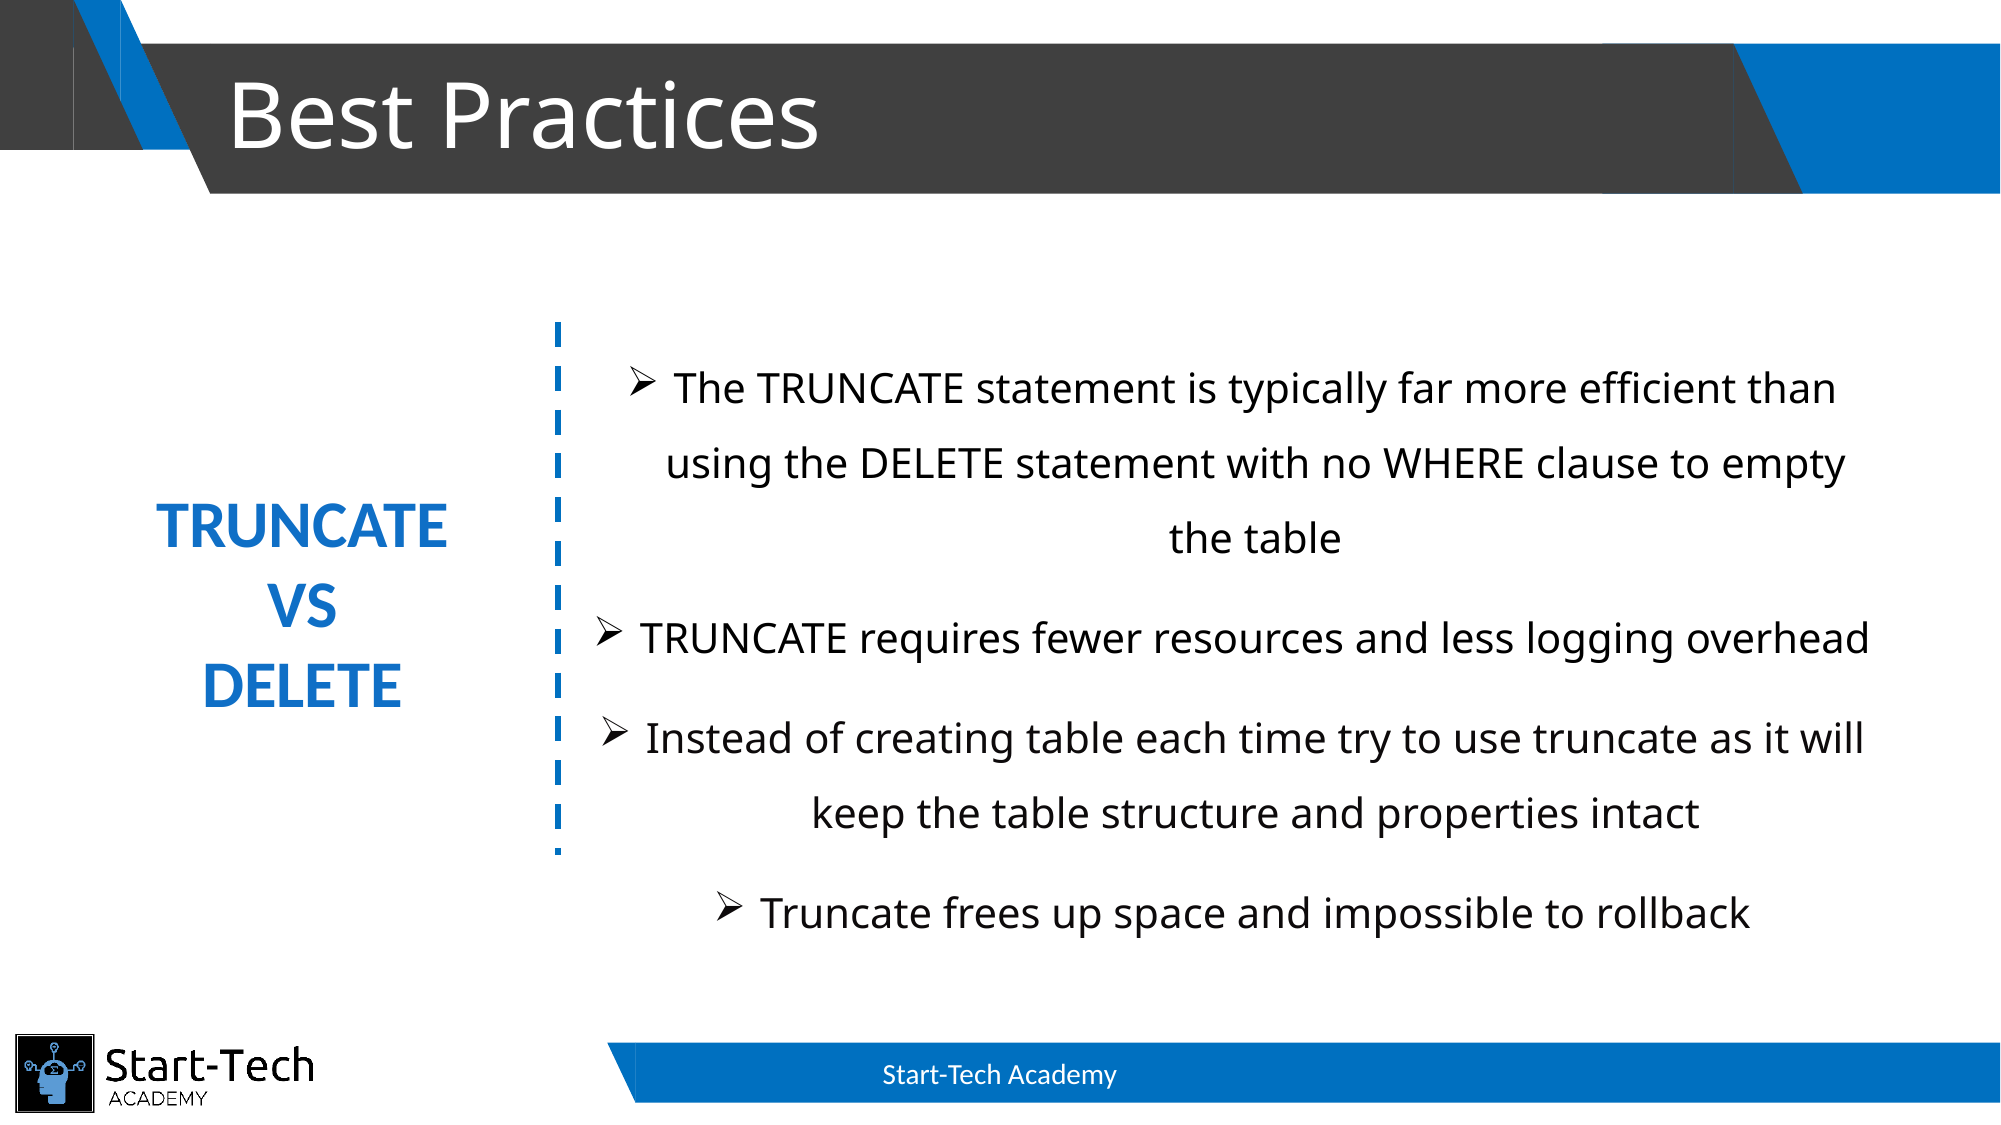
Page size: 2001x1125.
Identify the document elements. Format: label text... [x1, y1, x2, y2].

text_box TRUNCATE VS DELETE [47, 473, 557, 728]
title Best Practices [211, 9, 1734, 228]
picture [5, 1023, 333, 1123]
footer Start-Tech Academy [662, 1042, 1338, 1103]
text_box The TRUNCATE statement is typically far more efficient than using the DELETE statement with no WHERE clause to empty the table TRUNCATE requires fewer resources and less logging overhead Instead of creating table each time try to use truncate as it will keep the table structure and properties intact Truncate frees up space and impossible to rollback [573, 329, 1891, 945]
